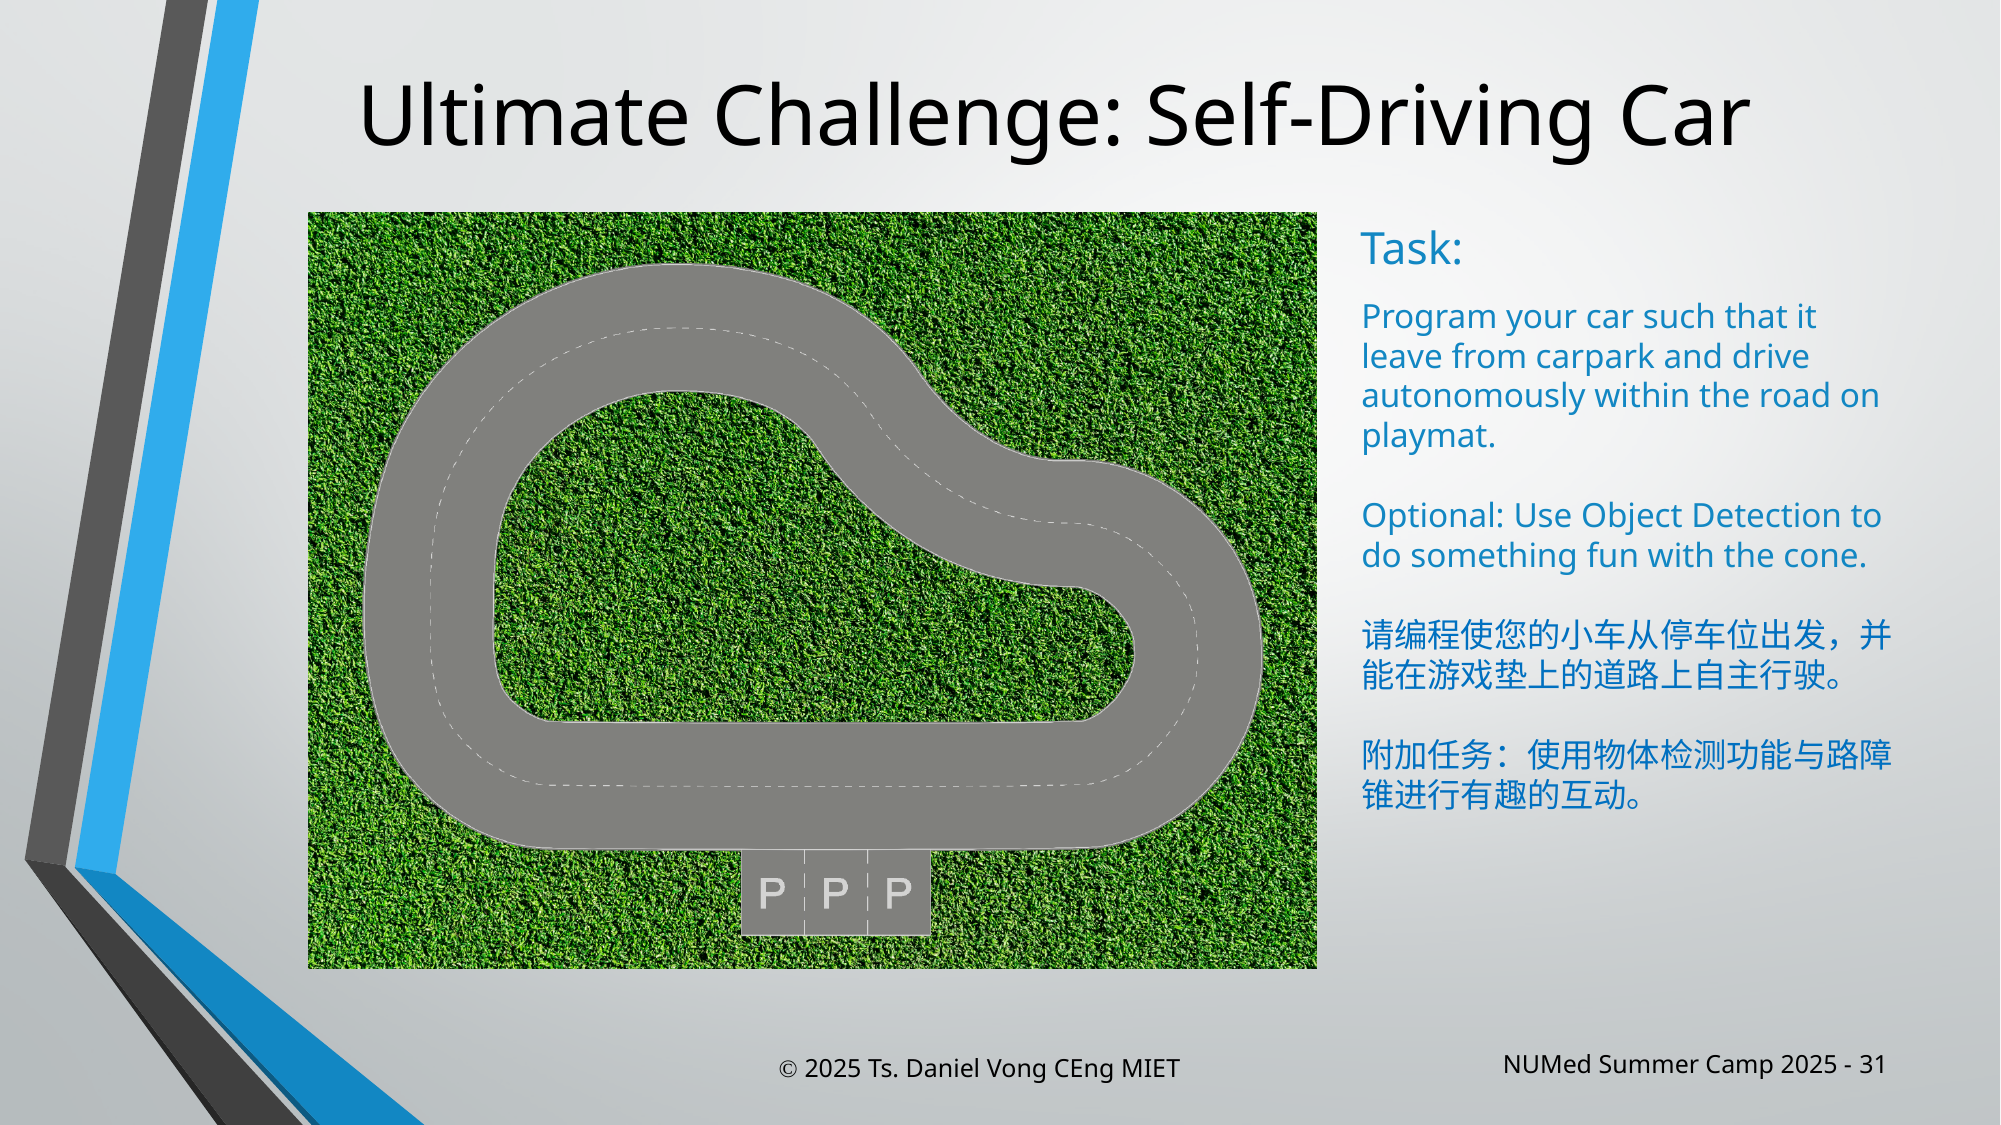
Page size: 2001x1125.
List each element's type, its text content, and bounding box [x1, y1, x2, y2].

text_box Task: [1345, 212, 1913, 281]
text_box Program your car such that it leave from carpark and drive autonomously within the road on playmat. Optional: Use Object Detection to do something fun with the cone. 请编程使您的小车从停车位出发，并能在游戏垫上的道路上自主行驶。 附加任务：使用物体检测功能与路障锥进行有趣的互动。 [1346, 287, 1914, 822]
picture [308, 212, 1317, 969]
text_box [243, 0, 1888, 257]
